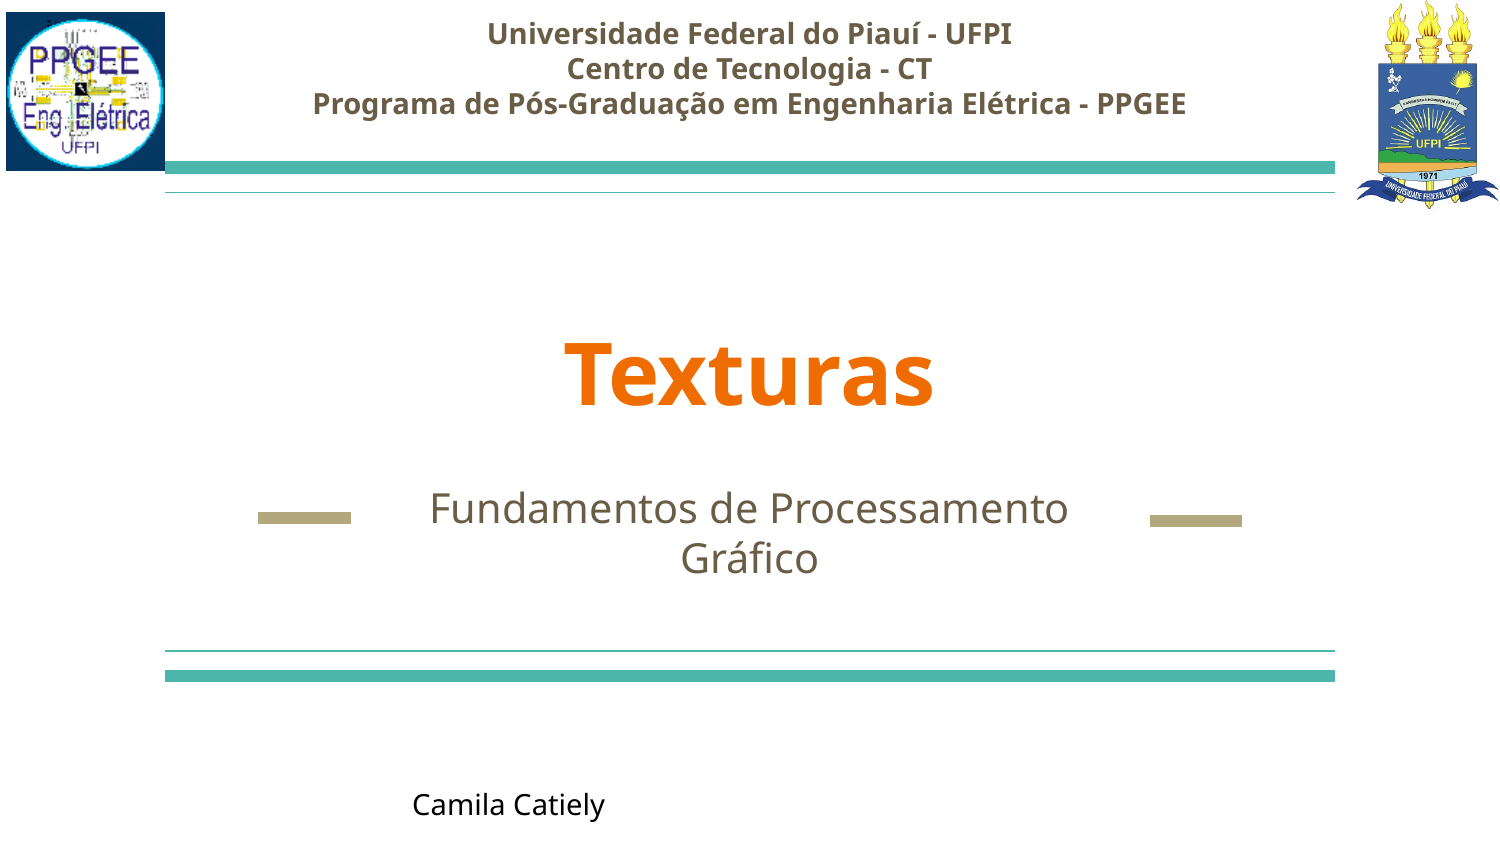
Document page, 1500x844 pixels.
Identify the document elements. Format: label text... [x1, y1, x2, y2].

text_box Universidade Federal do Piauí - UFPI Centro de Tecnologia - CT Programa de Pós-Graduação em Engenharia Elétrica - PPGEE [0, 0, 1353, 158]
text_box Camila Catiely [397, 771, 1134, 844]
picture [6, 100, 83, 171]
picture [1355, 0, 1500, 222]
subtitle Fundamentos de Processamento Gráfico [350, 467, 1150, 598]
title Texturas [164, 287, 1336, 456]
picture [9, 21, 162, 168]
picture [6, 12, 165, 87]
picture [91, 104, 165, 171]
